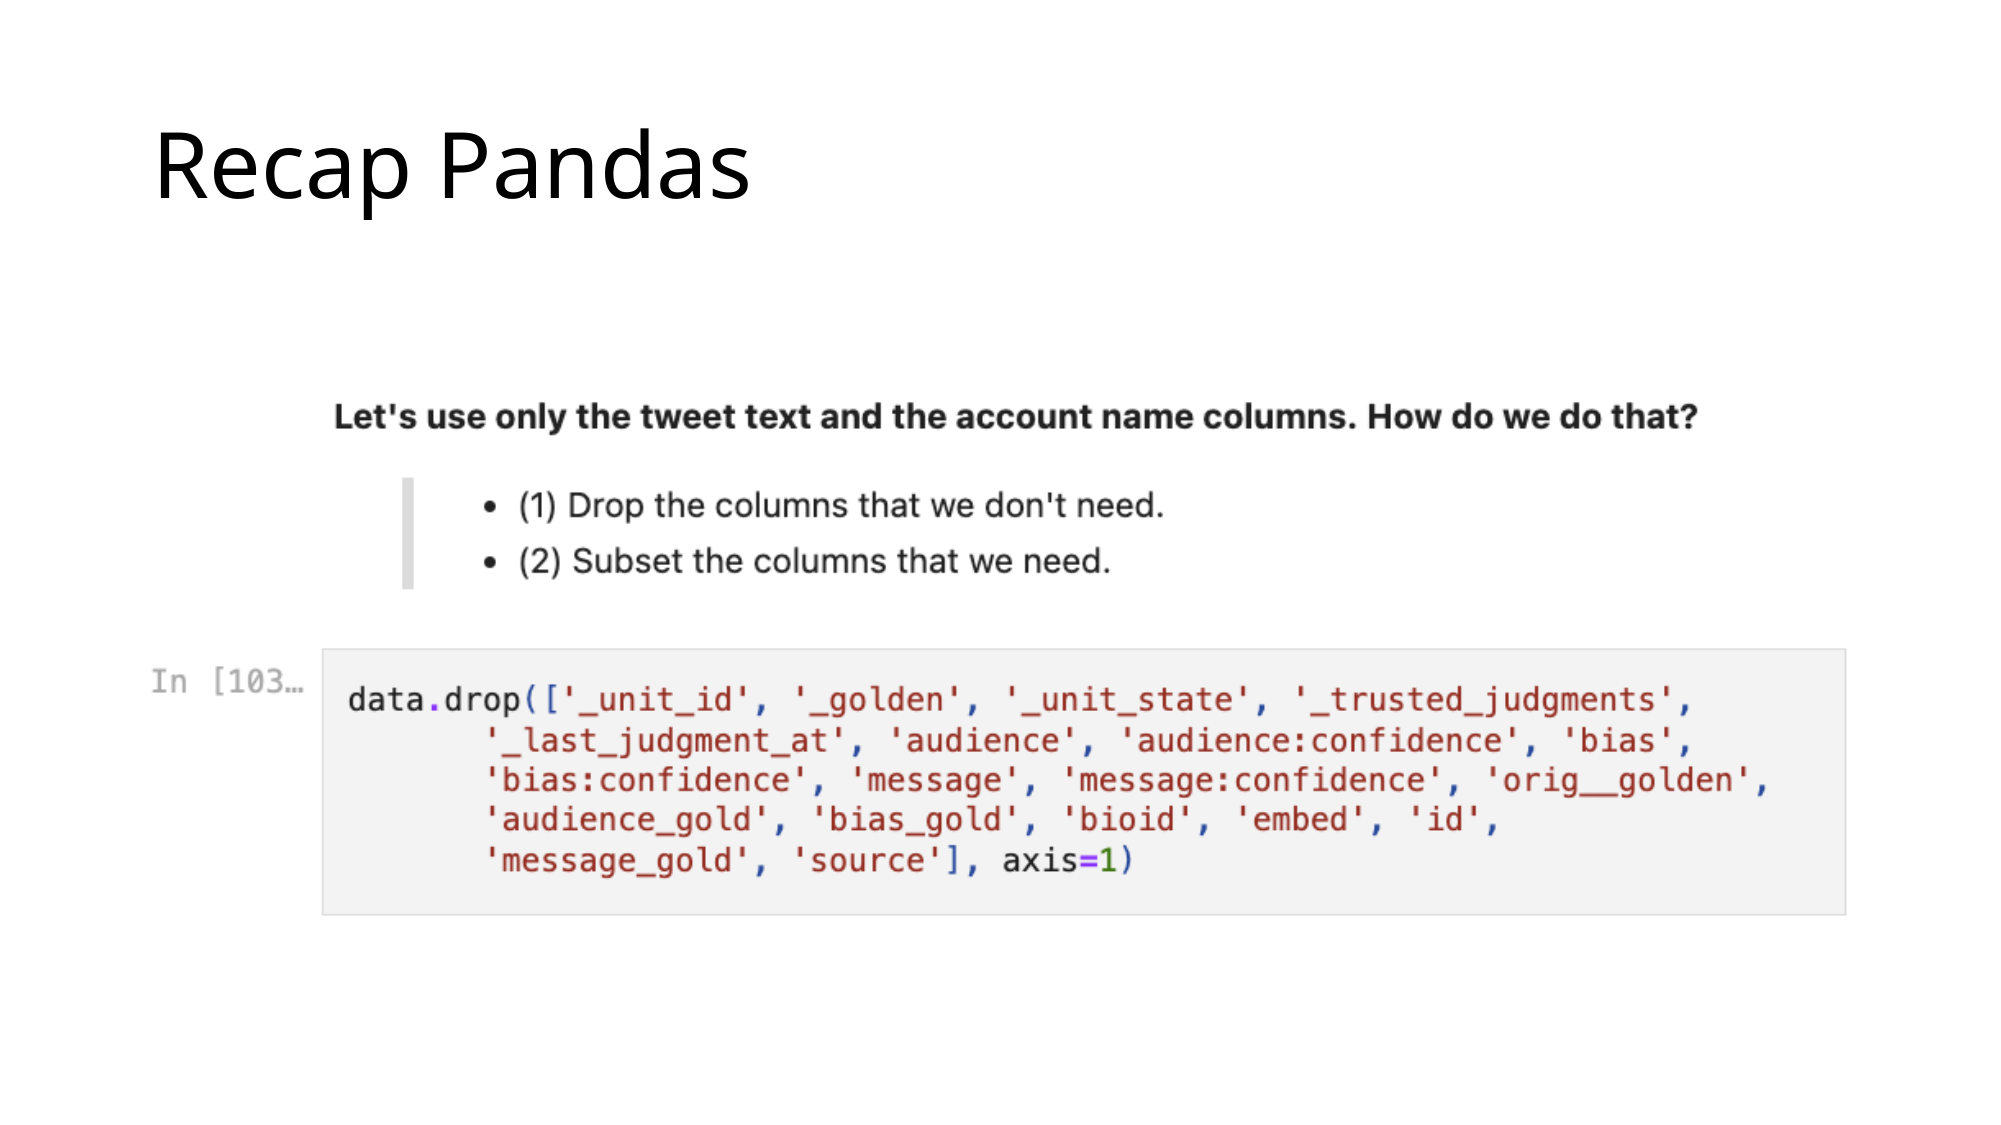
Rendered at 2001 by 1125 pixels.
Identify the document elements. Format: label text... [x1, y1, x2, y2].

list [137, 378, 1863, 934]
title Recap Pandas [137, 59, 1863, 278]
